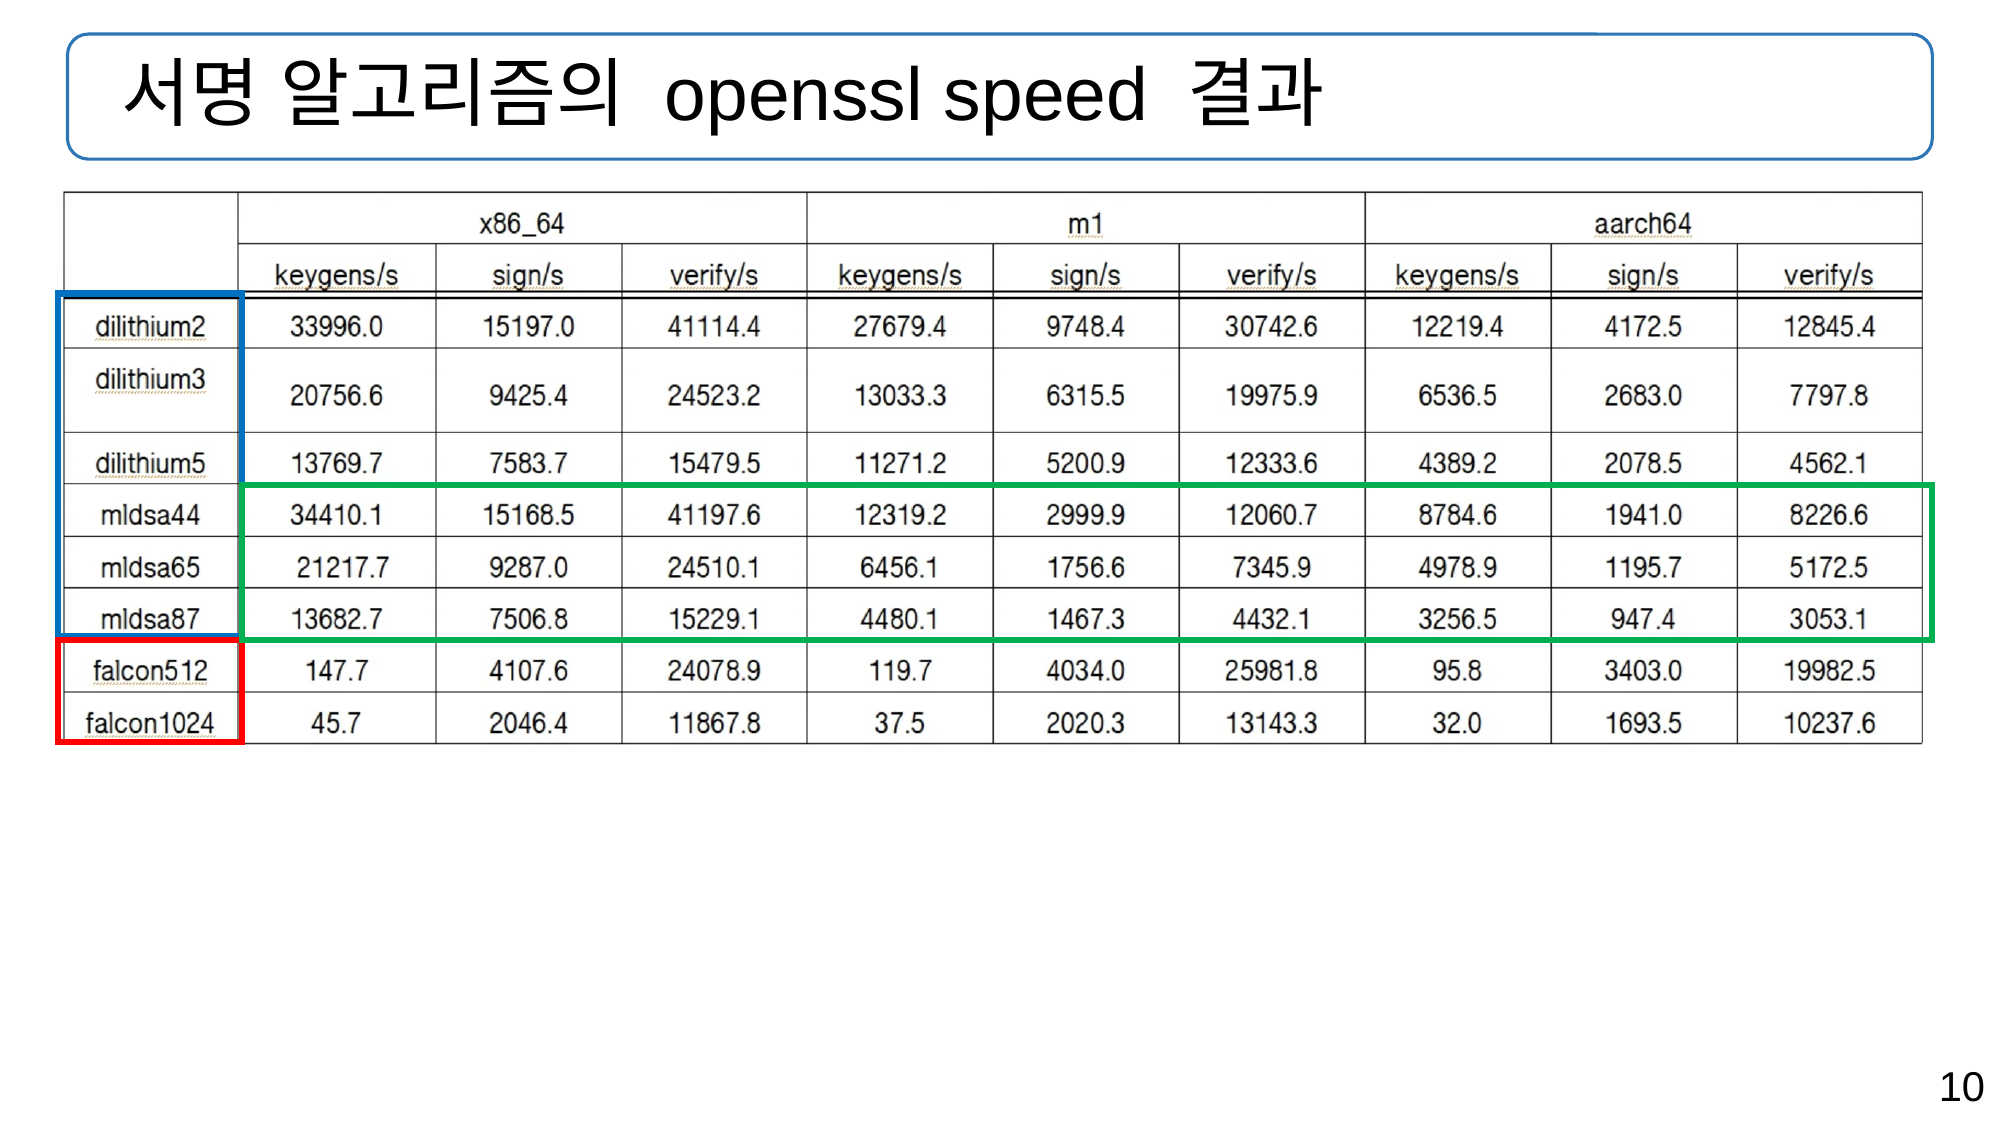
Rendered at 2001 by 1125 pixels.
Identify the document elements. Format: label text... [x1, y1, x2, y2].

picture [58, 188, 1933, 755]
title 서명 알고리즘의 openssl speed 결과 [67, 34, 1933, 160]
